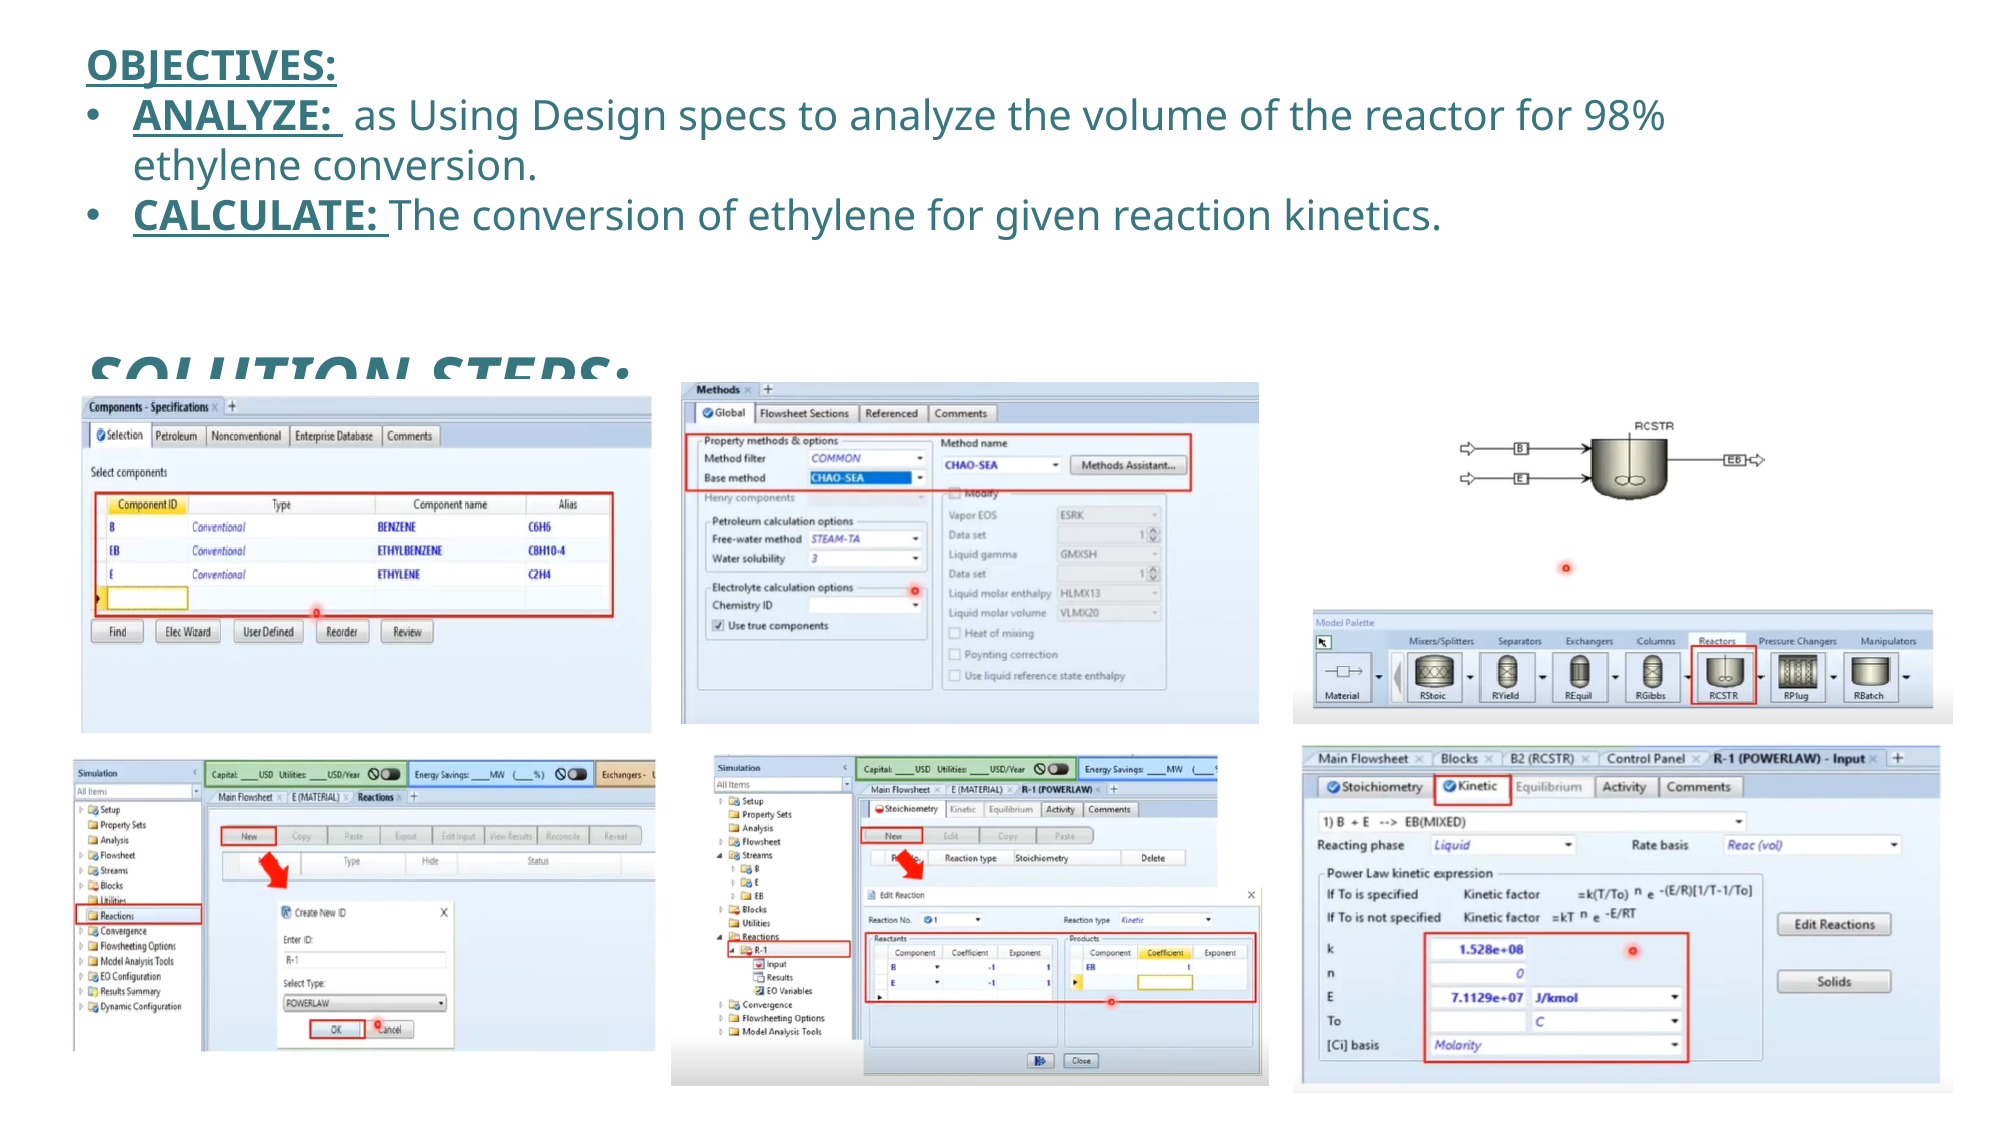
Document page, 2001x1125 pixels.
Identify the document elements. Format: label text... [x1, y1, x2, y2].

picture [1292, 382, 1953, 724]
picture [680, 382, 1259, 724]
picture [1292, 743, 1953, 1093]
picture [70, 379, 669, 741]
picture [671, 736, 1269, 1086]
text_box OBJECTIVES: ANALYZE: as Using Design specs to analyze the volume of the reactor for 98% ethylene conversion. CALCULATE: The conversion of ethylene for given reaction kinetics. SOLUTION STEPS: [70, 31, 1850, 427]
picture [70, 750, 669, 1093]
